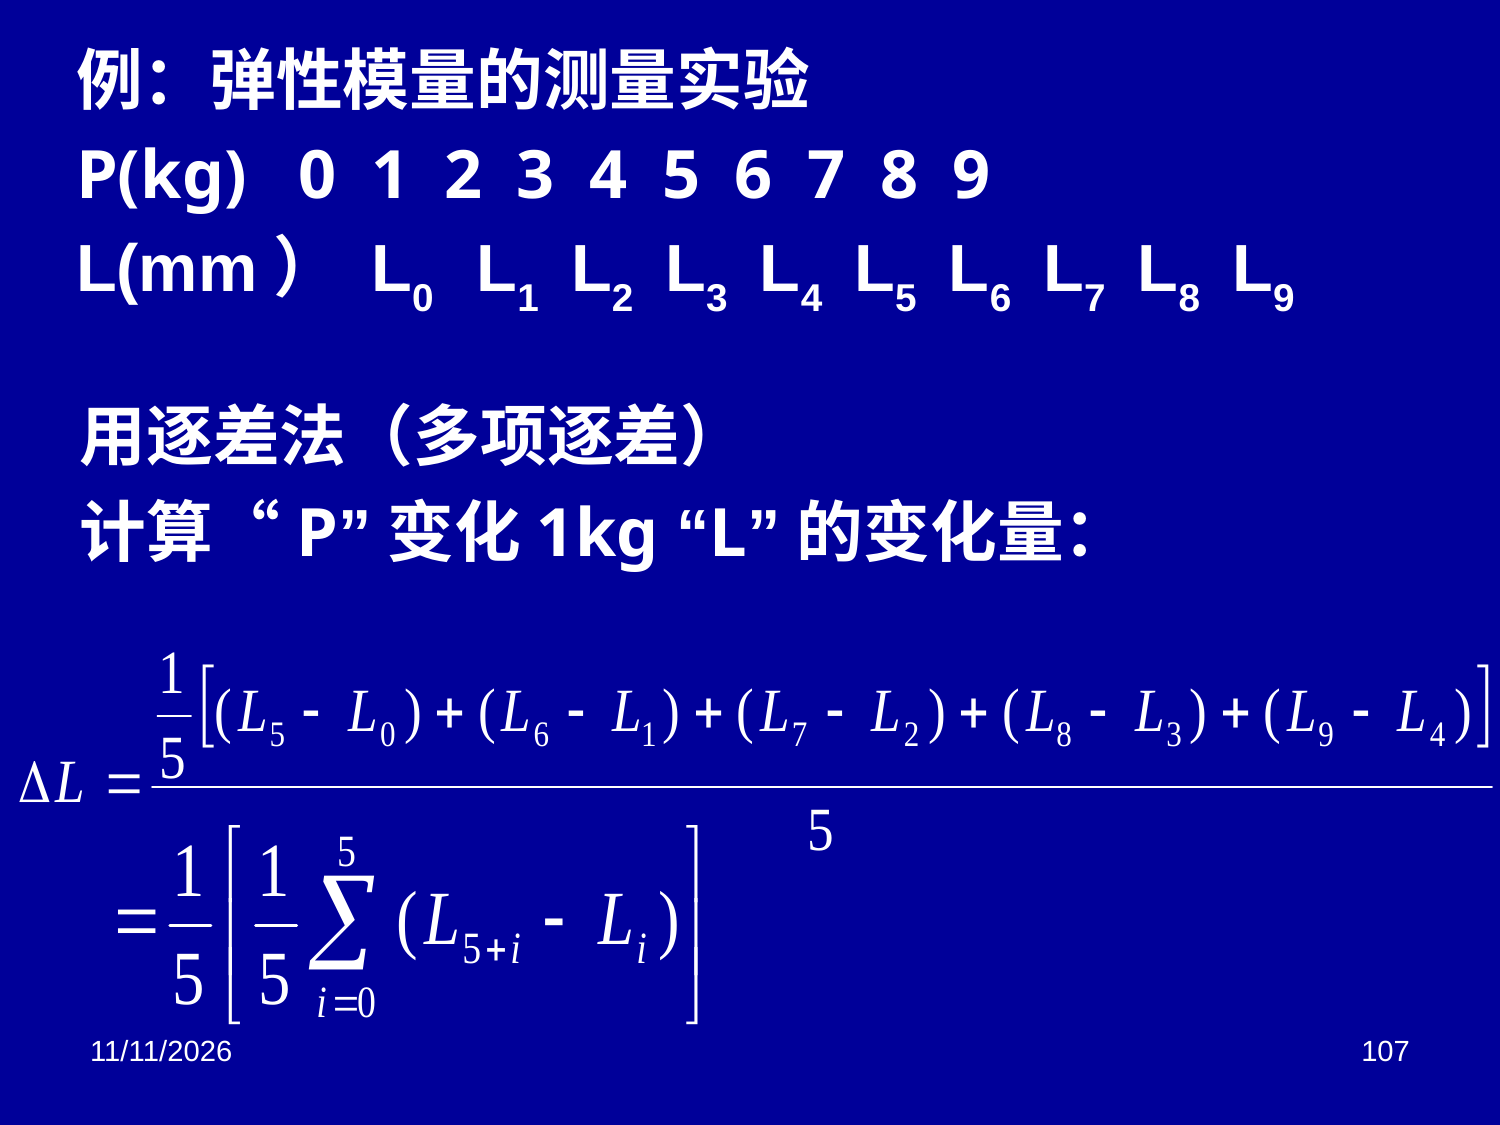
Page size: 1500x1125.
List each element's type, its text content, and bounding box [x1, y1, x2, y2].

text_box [99, 810, 721, 1036]
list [9, 632, 1500, 860]
slide_number 107 [1074, 1024, 1425, 1103]
title 用逐差法（多项逐差） 计算“P”变化1kg “L”的变化量： [64, 362, 1459, 587]
text_box 例：弹性模量的测量实验 P(kg) 0 1 2 3 4 5 6 7 8 9 L(mm） L0 L1 L2 L3 L4 L5 L6 L7 L8 L9 [61, 30, 1459, 362]
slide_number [75, 1024, 425, 1103]
